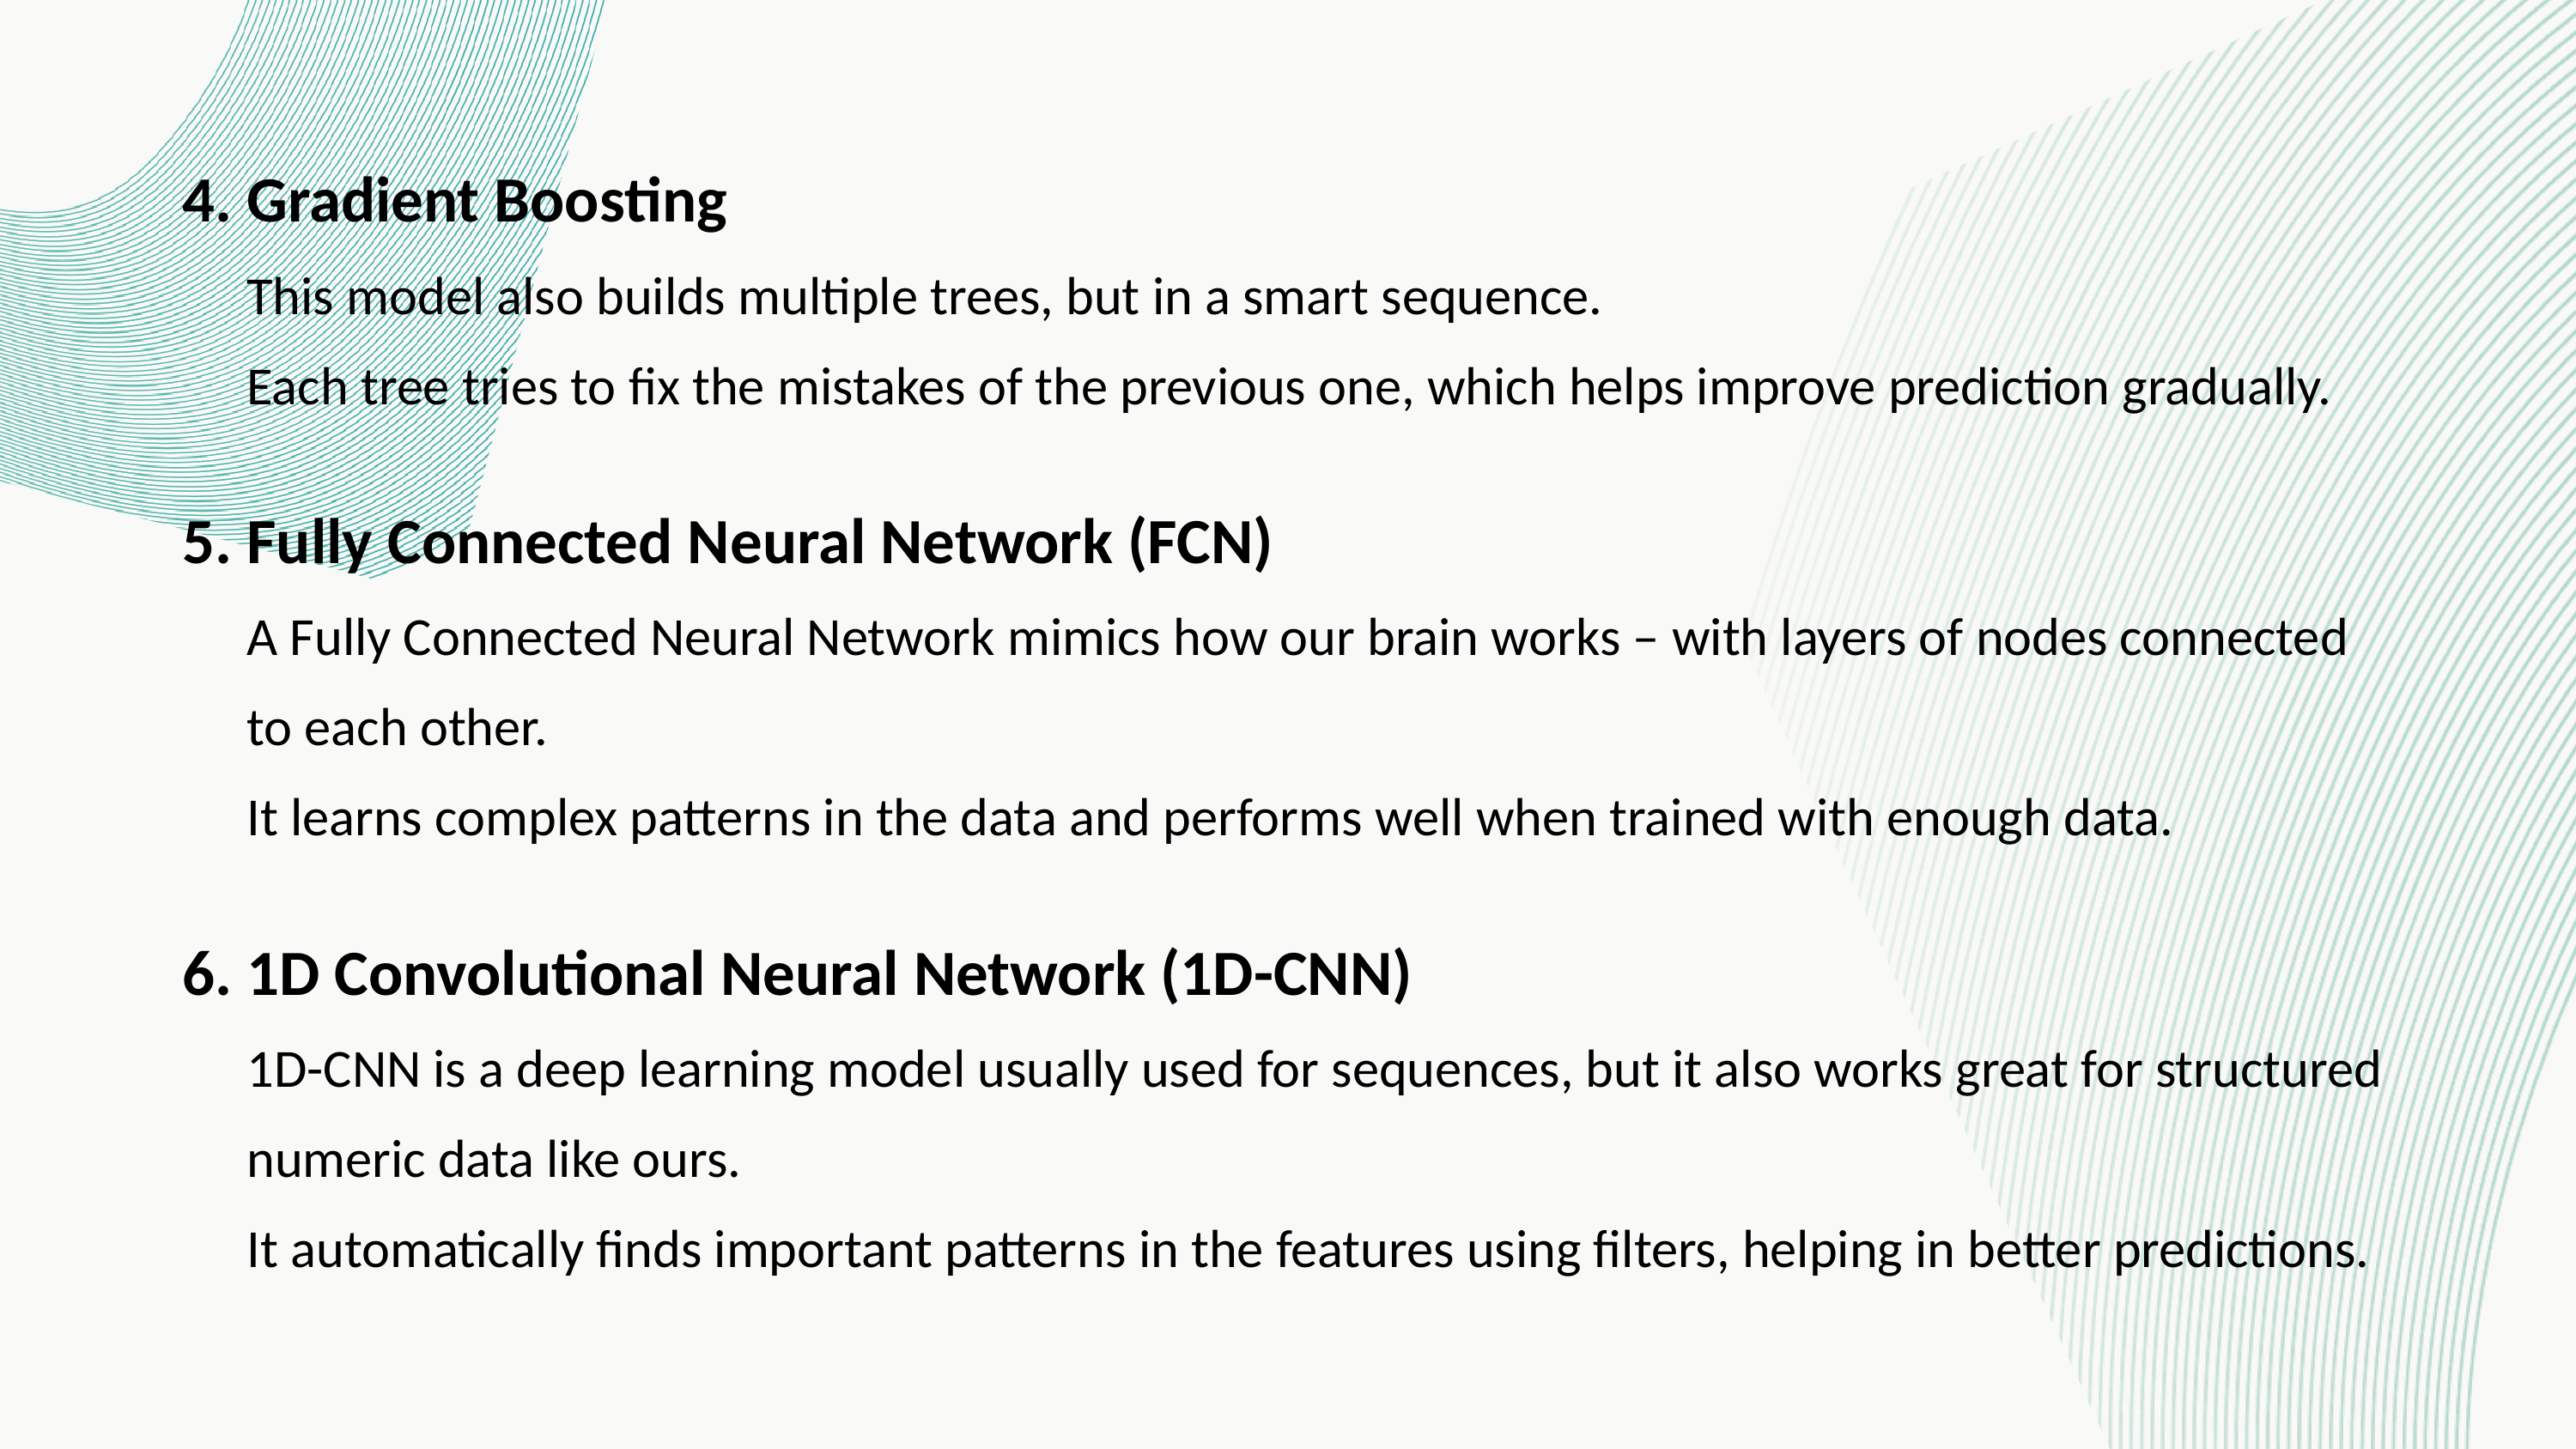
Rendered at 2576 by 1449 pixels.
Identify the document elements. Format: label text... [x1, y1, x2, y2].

text_box [1639, 0, 2576, 1449]
text_box 6. 1D Convolutional Neural Network (1D-CNN) 1D-CNN is a deep learning model usually used for sequences, but it also works great for structured numeric data like ours. It automatically finds important patterns in the features using filters, helping in better predictions. [182, 918, 2421, 1279]
text_box 4. Gradient Boosting This model also builds multiple trees, but in a smart sequence. Each tree tries to fix the mistakes of the previous one, which helps improve prediction gradually. [182, 144, 2351, 415]
text_box [0, 0, 609, 530]
text_box 5. Fully Connected Neural Network (FCN) A Fully Connected Neural Network mimics how our brain works – with layers of nodes connected to each other. It learns complex patterns in the data and performs well when trained with enough data. [182, 486, 2379, 847]
